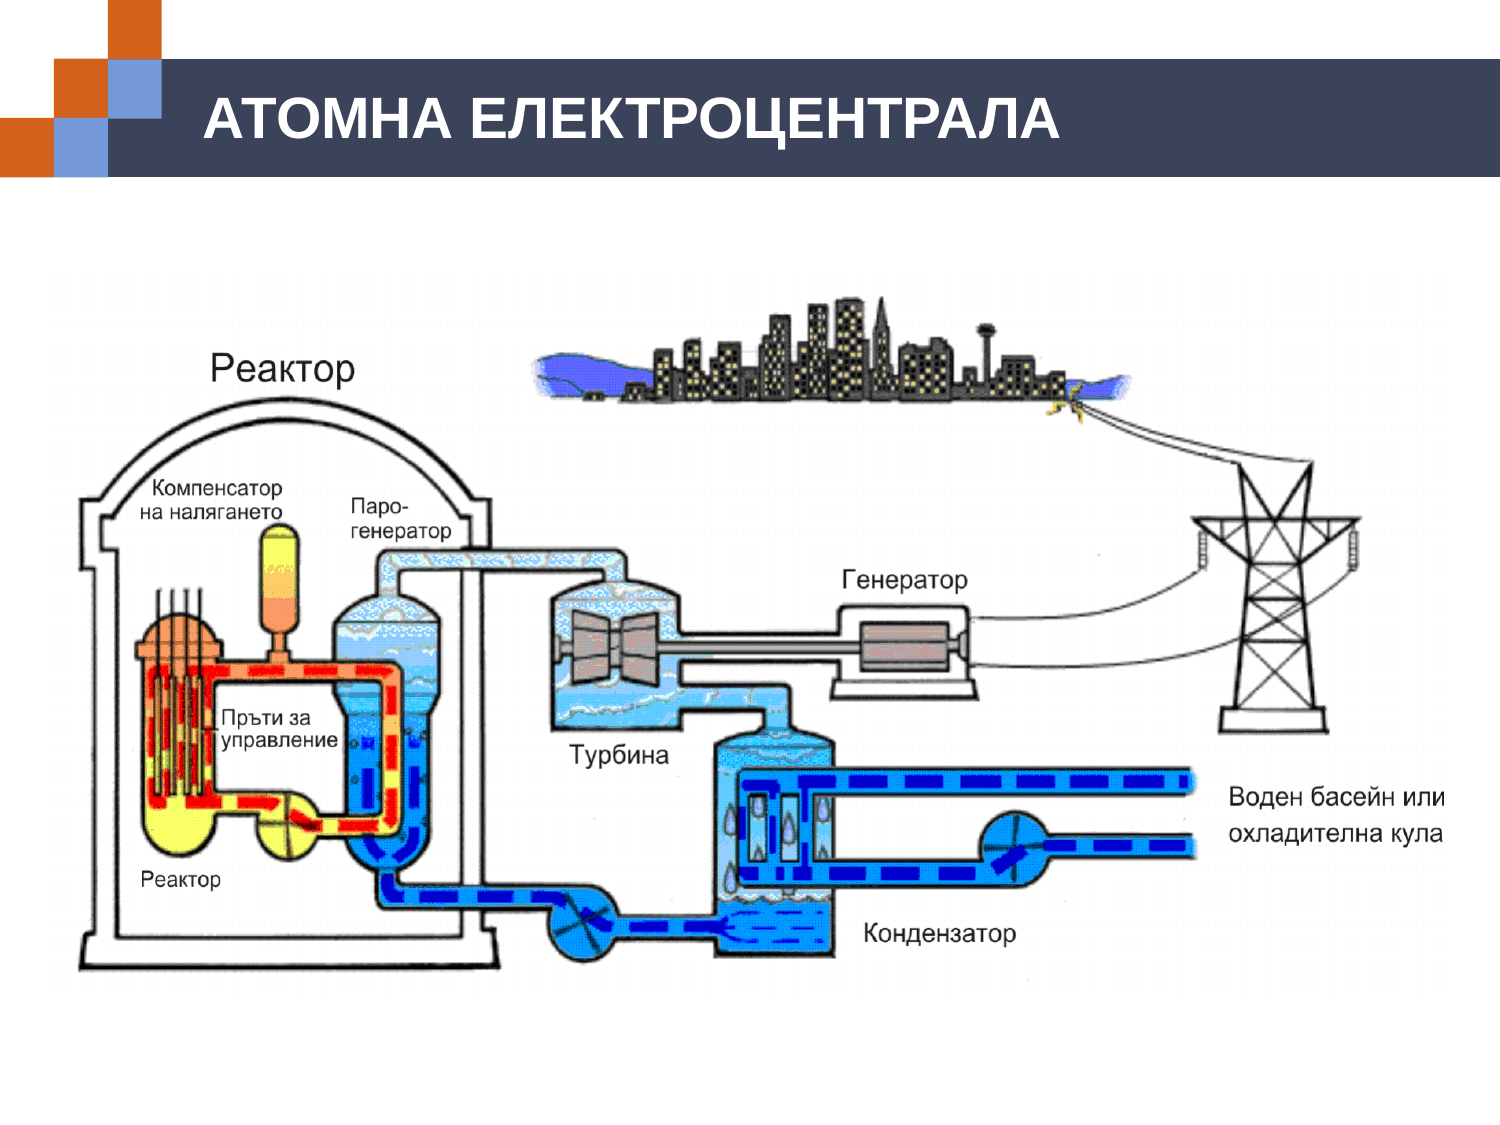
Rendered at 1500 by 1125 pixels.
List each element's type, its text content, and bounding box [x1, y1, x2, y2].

title АТОМНА ЕЛЕКТРОЦЕНТРАЛА [187, 74, 1401, 156]
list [49, 274, 1444, 996]
